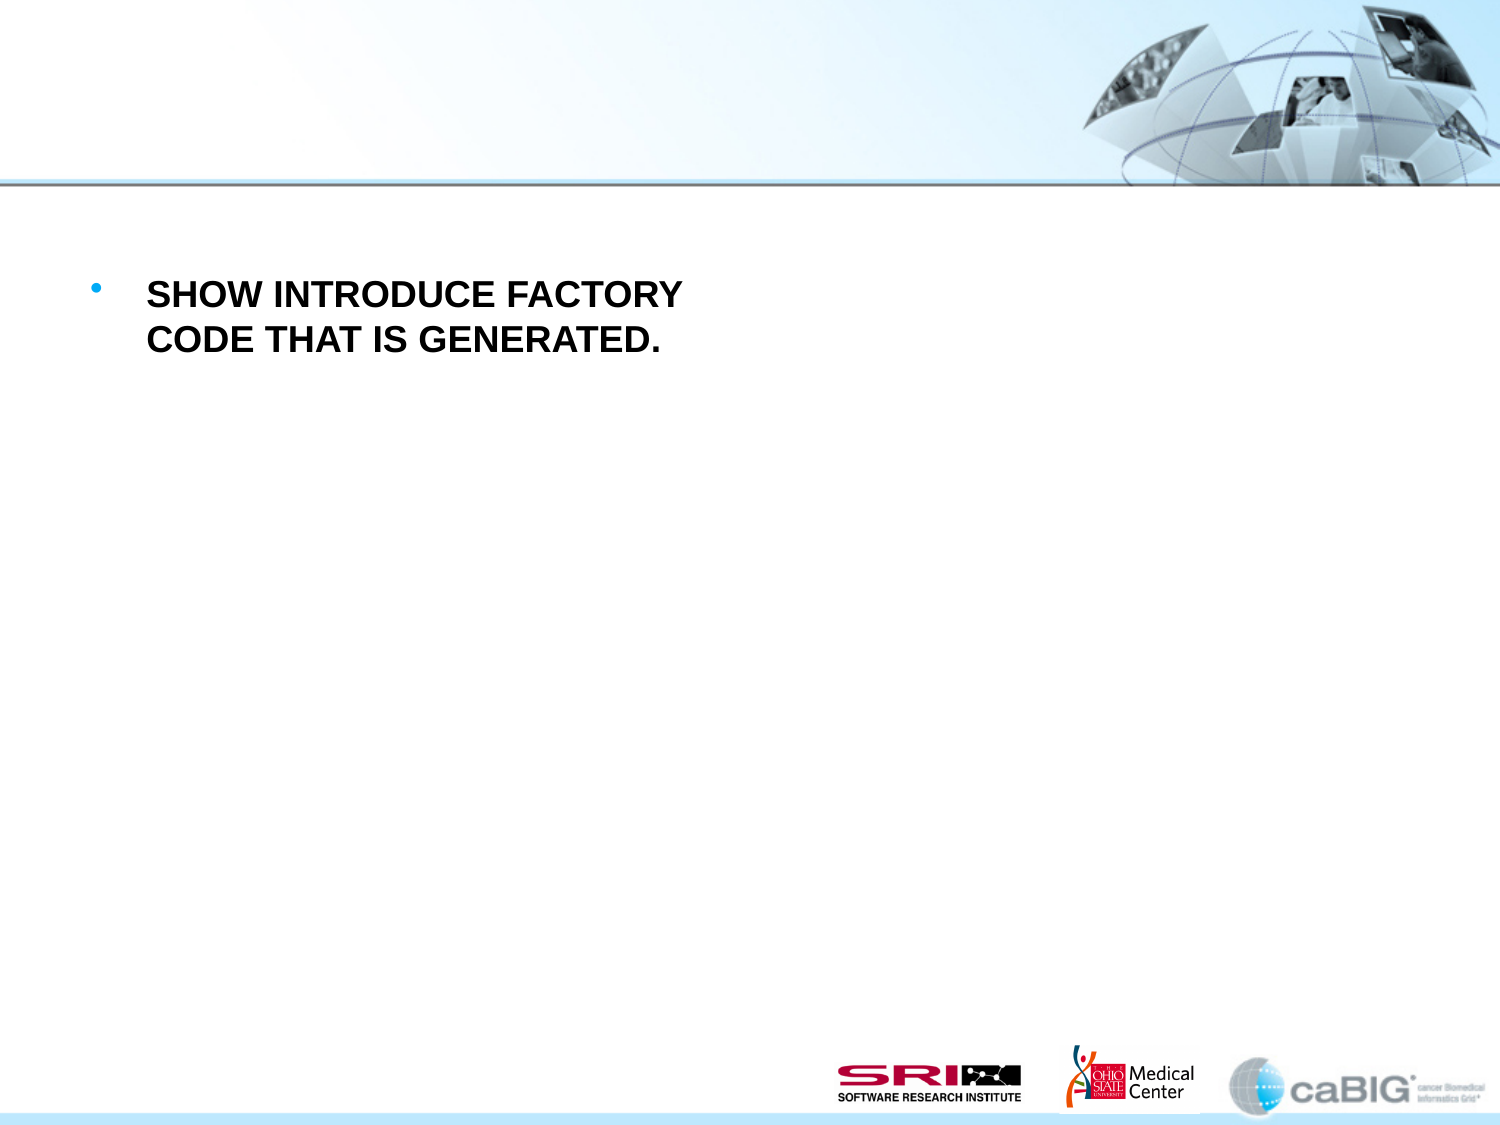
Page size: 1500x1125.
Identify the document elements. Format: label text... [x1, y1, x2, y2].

list SHOW INTRODUCE FACTORY CODE THAT IS GENERATED. [74, 262, 738, 1001]
picture [0, 0, 1500, 1125]
